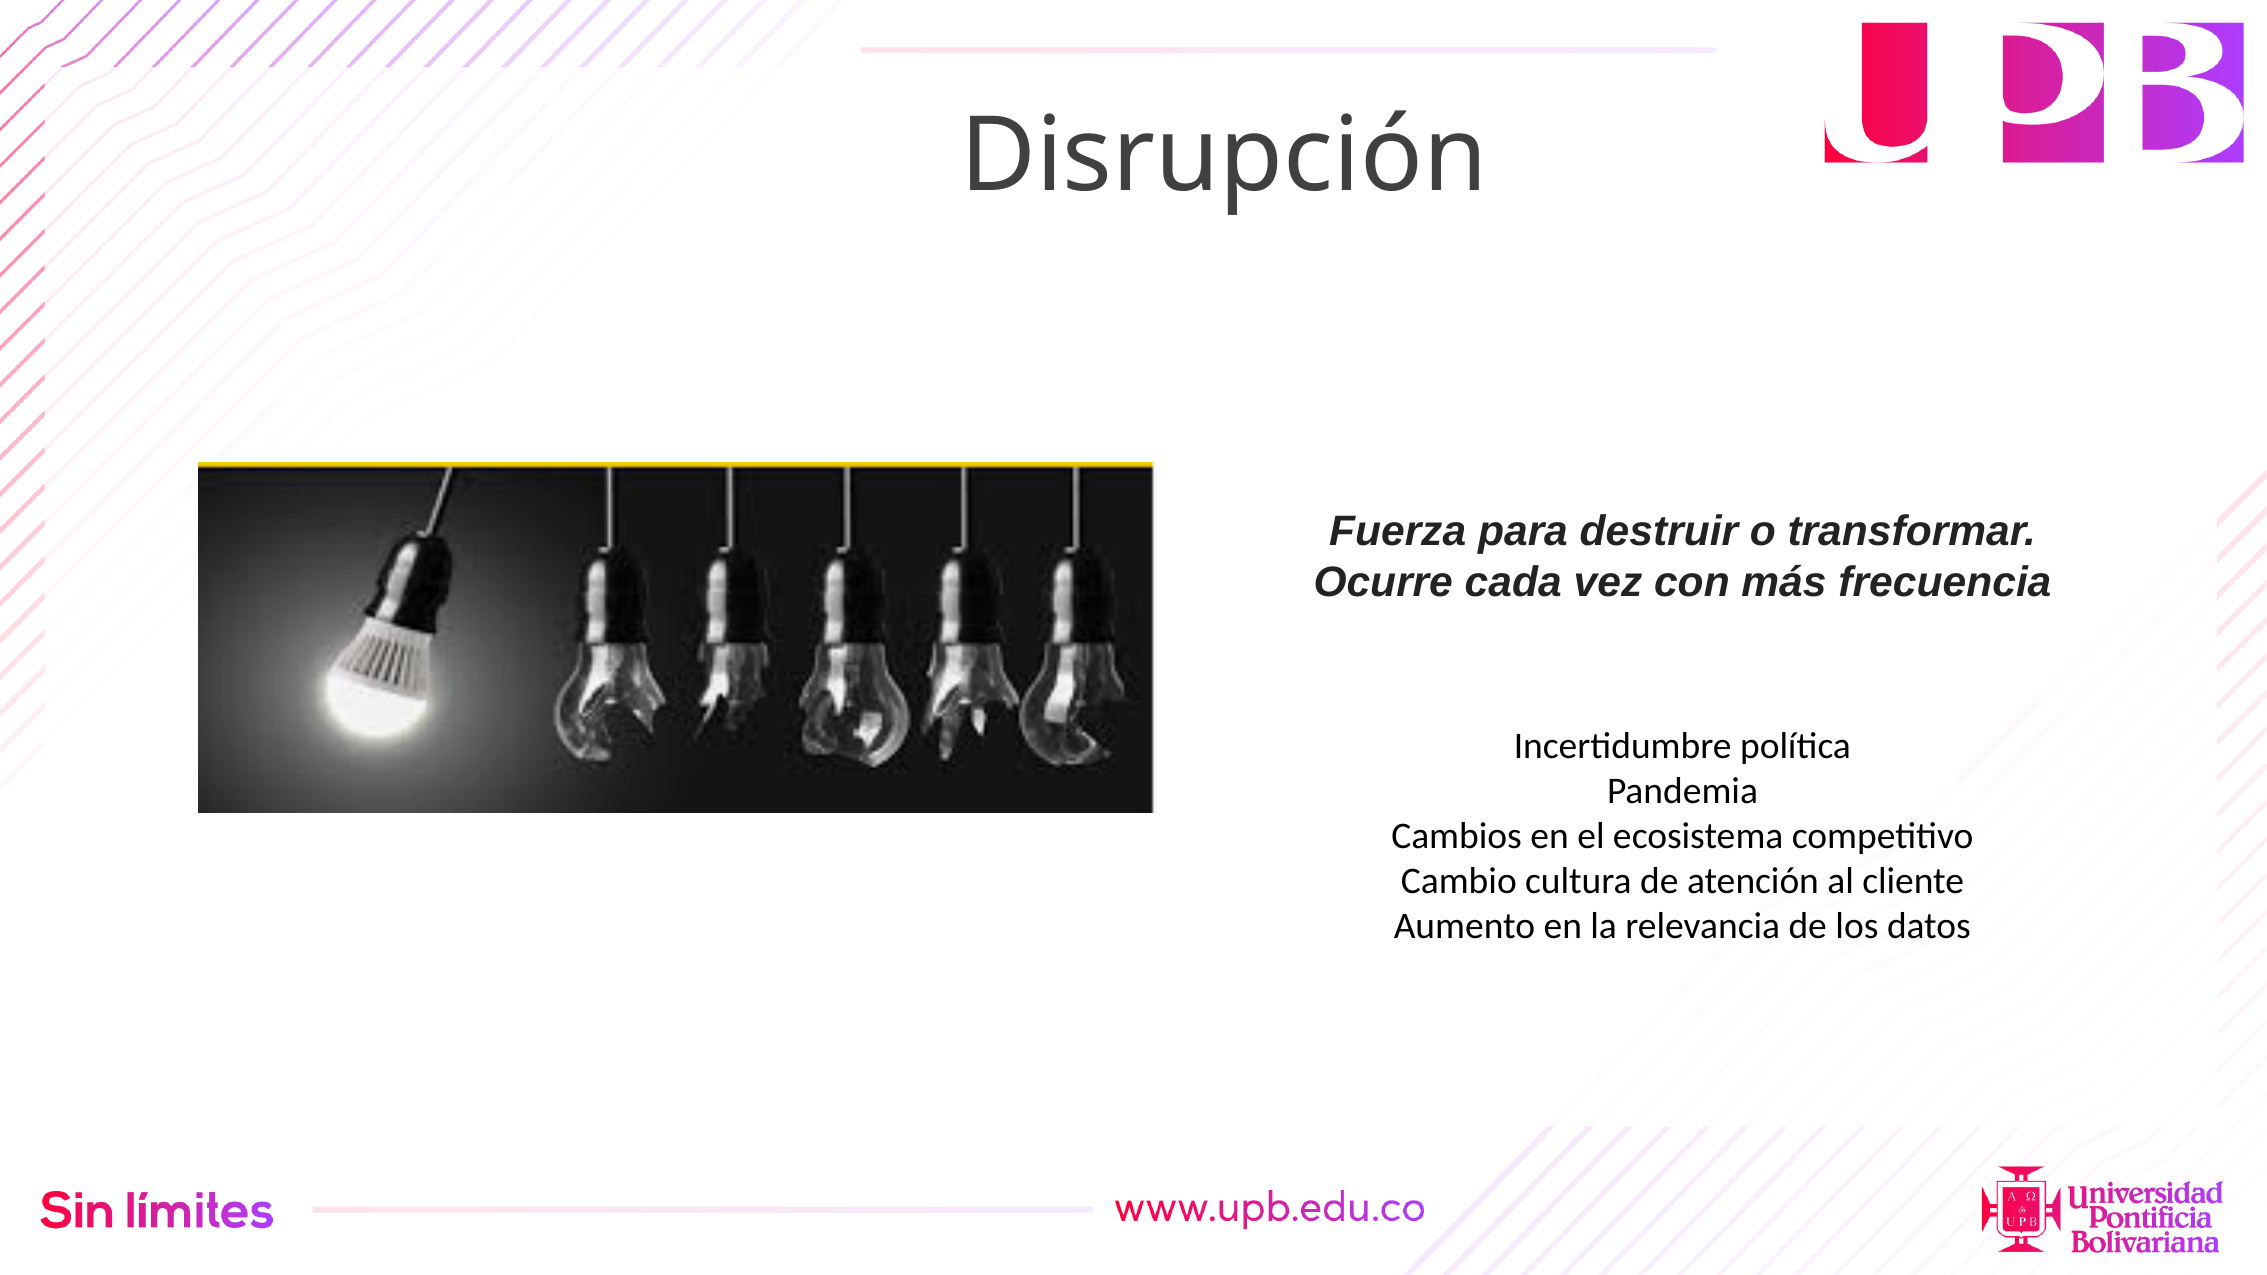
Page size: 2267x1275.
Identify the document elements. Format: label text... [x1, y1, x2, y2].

title Disrupción [945, 51, 1899, 264]
text_box Fuerza para destruir o transformar. Ocurre cada vez con más frecuencia [1219, 495, 2147, 613]
text_box Incertidumbre política Pandemia Cambios en el ecosistema competitivo Cambio cultura de atención al cliente Aumento en la relevancia de los datos [1376, 714, 1989, 954]
picture [0, 0, 2267, 1275]
